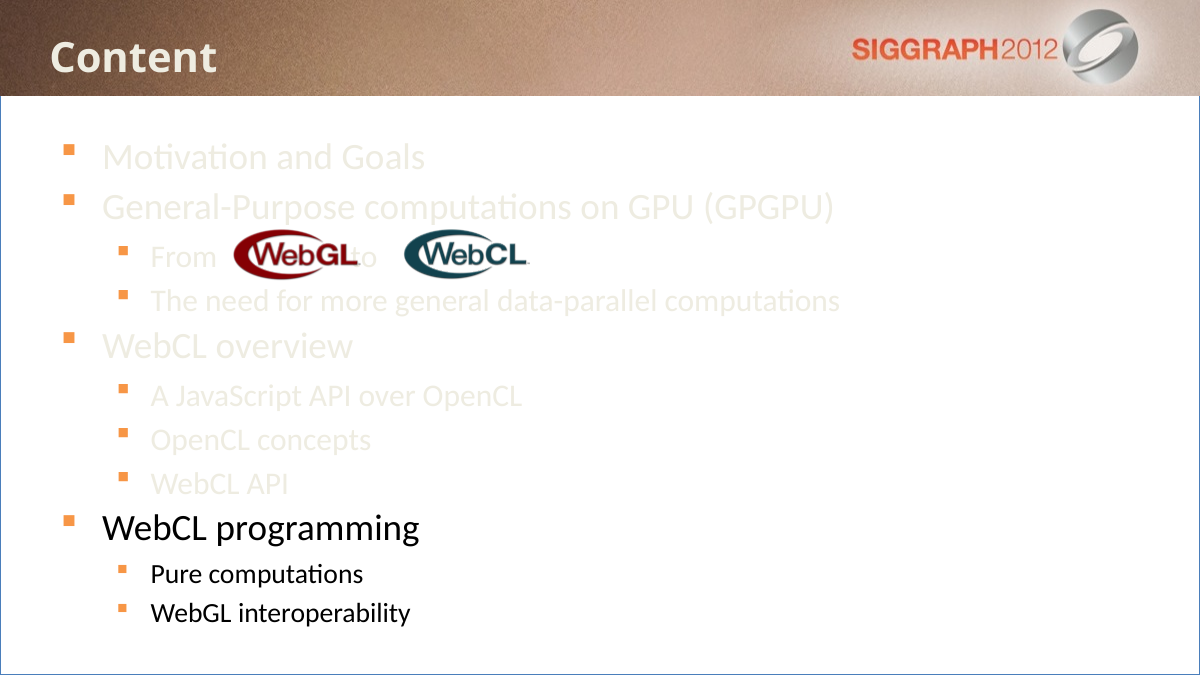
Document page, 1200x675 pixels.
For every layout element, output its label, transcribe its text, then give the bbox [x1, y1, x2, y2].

text_box Content [37, 24, 1079, 87]
picture [232, 226, 363, 282]
picture [0, 0, 1200, 96]
picture [401, 226, 532, 281]
list Motivation and Goals General-Purpose computations on GPU (GPGPU) From to The need for more general data-parallel computations WebCL overview A JavaScript API over OpenCL OpenCL concepts WebCL API WebCL programming Pure computations WebGL interoperability [45, 125, 1163, 638]
